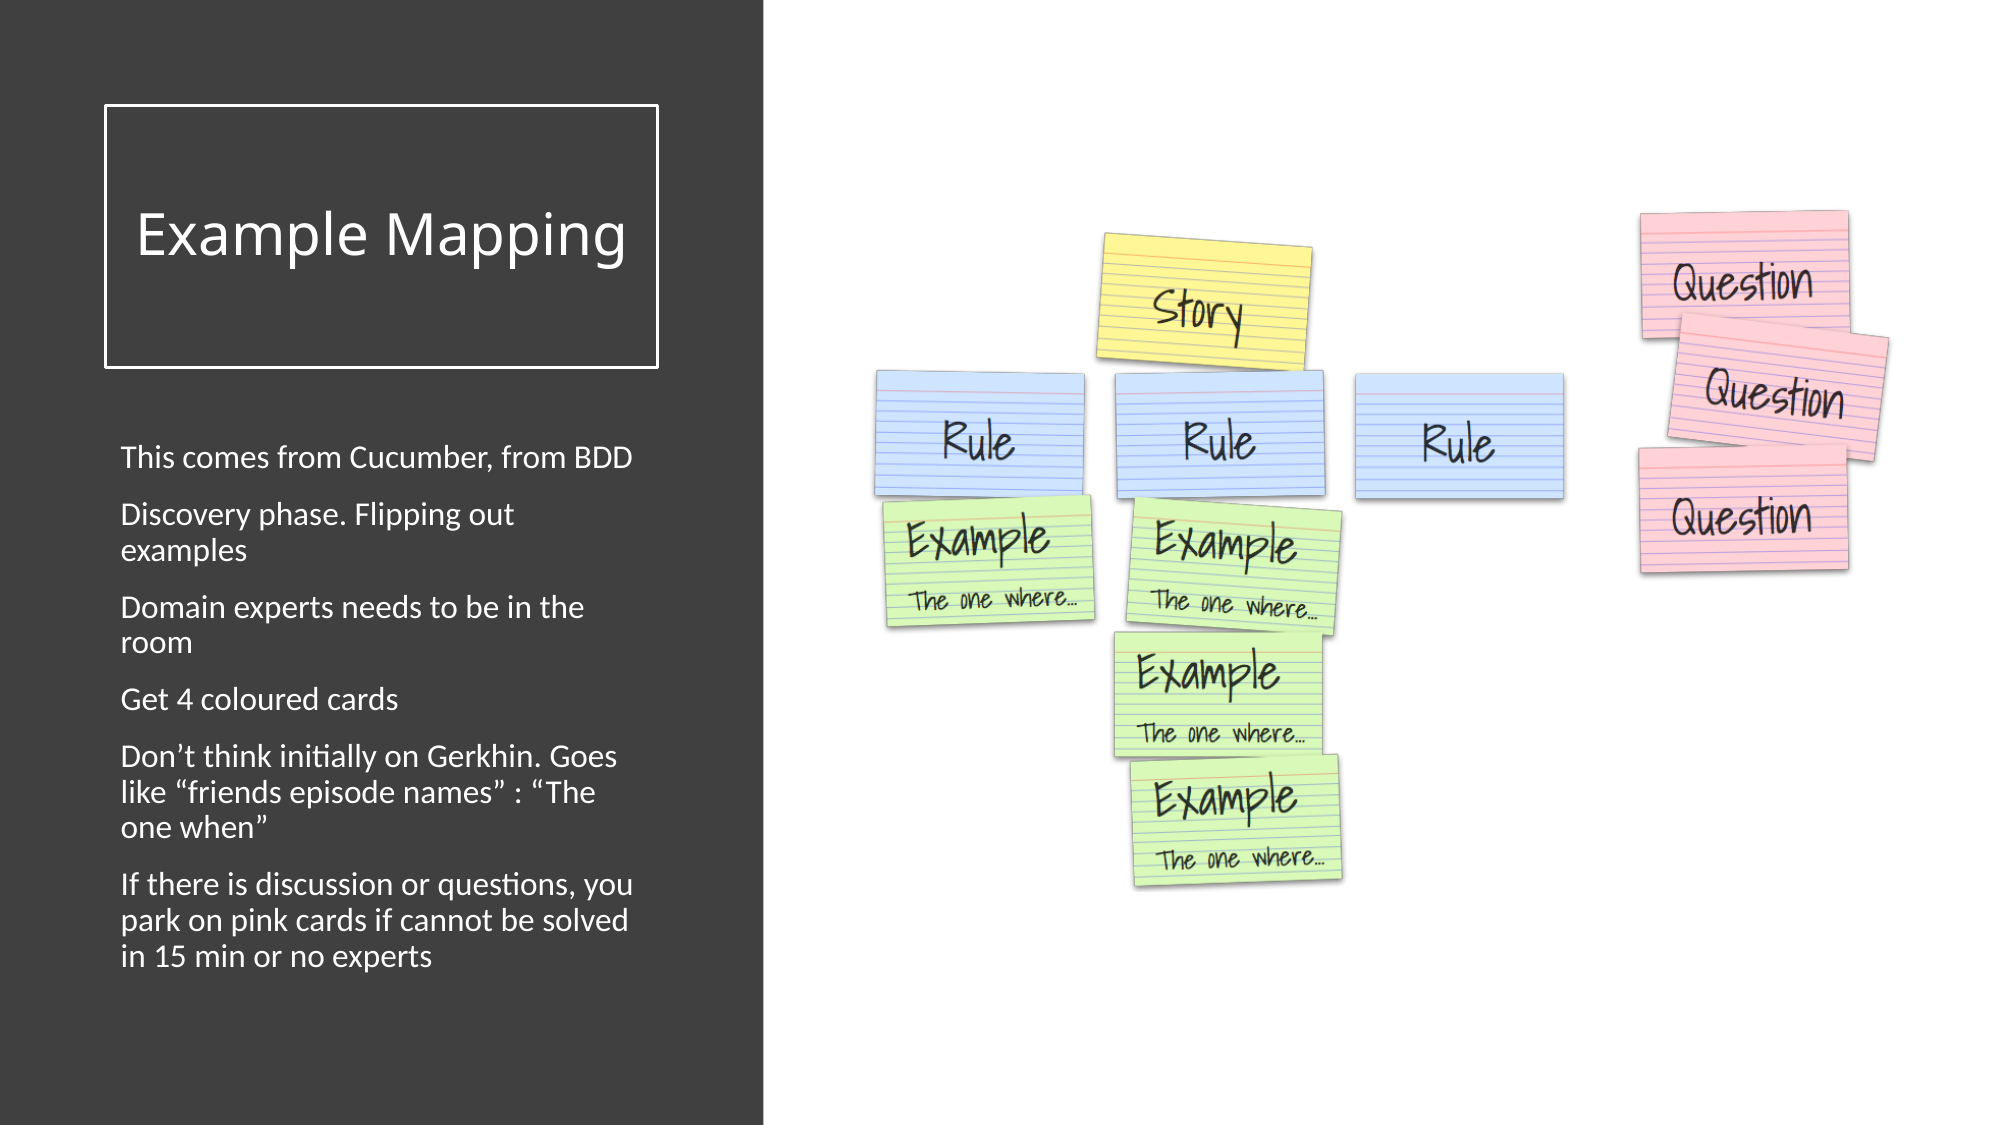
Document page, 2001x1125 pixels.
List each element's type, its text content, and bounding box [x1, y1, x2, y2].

list This comes from Cucumber, from BDD Discovery phase. Flipping out examples Domain experts needs to be in the room Get 4 coloured cards Don’t think initially on Gerkhin. Goes like “friends episode names” : “The one when” If there is discussion or questions, you park on pink cards if cannot be solved in 15 min or no experts [105, 432, 658, 994]
picture [869, 207, 1895, 892]
text_box [0, 0, 764, 1125]
title Example Mapping [105, 105, 658, 368]
